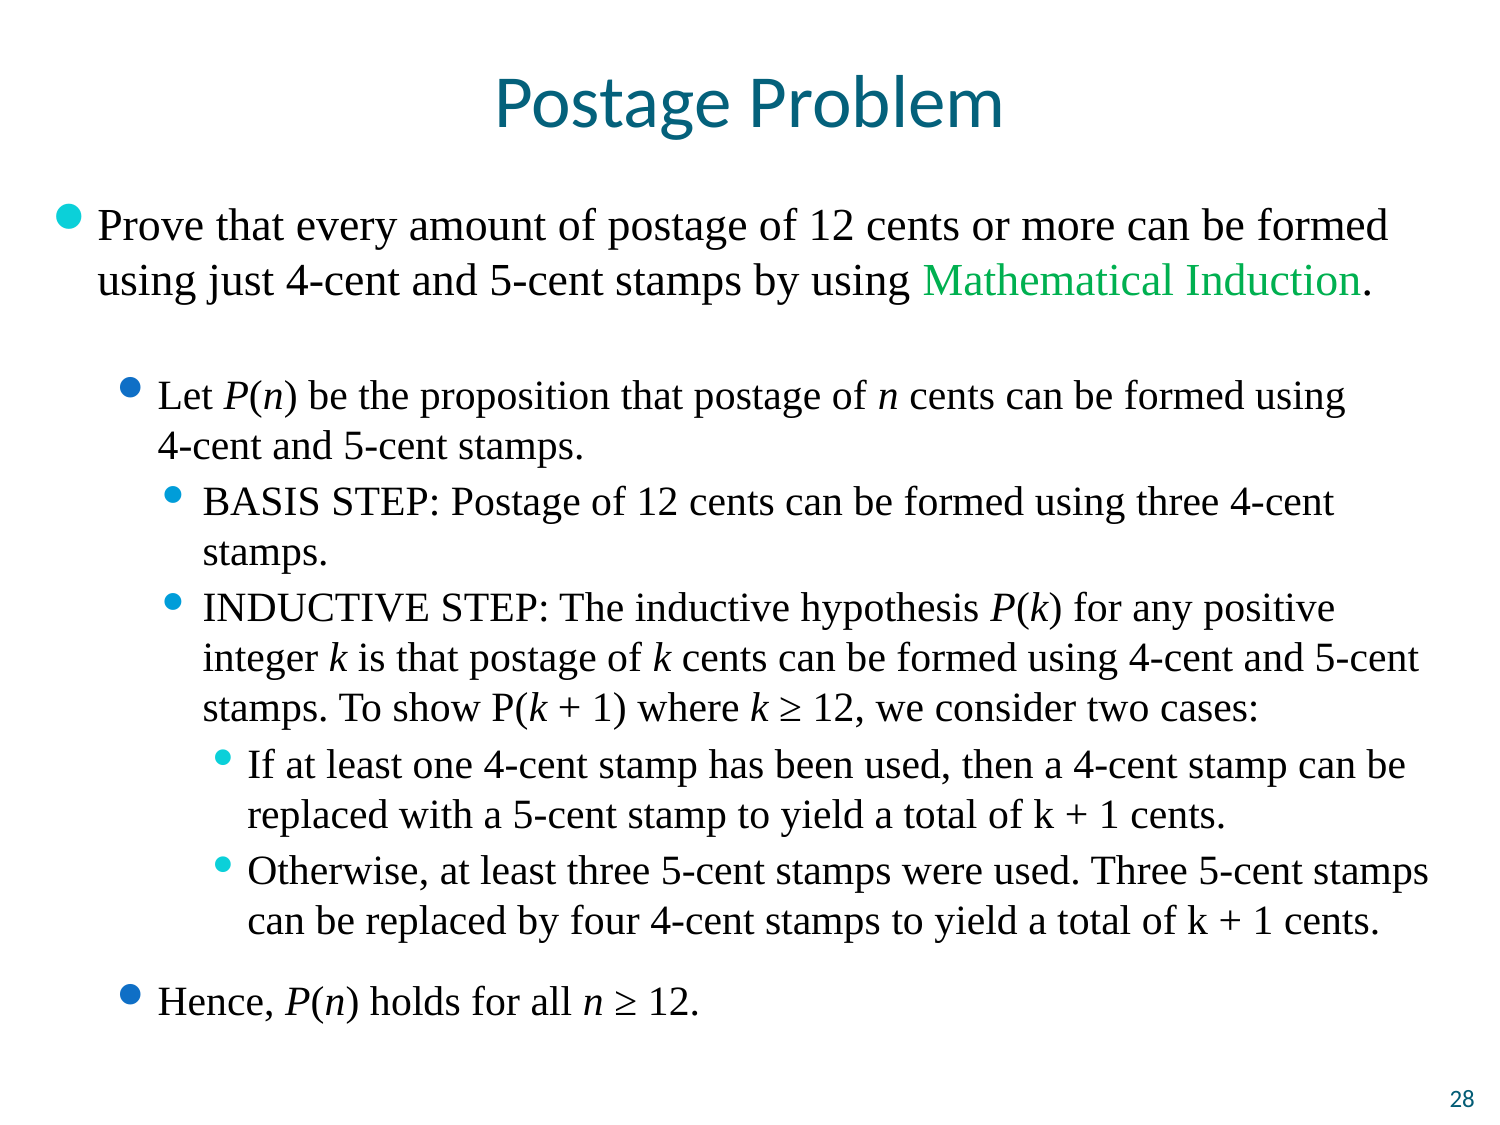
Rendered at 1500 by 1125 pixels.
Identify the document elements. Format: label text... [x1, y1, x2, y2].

list Prove that every amount of postage of 12 cents or more can be formed using just 4-cent and 5-cent stamps by using Mathematical Induction. Let P(n) be the proposition that postage of n cents can be formed using 4-cent and 5-cent stamps. BASIS STEP: Postage of 12 cents can be formed using three 4-cent stamps. INDUCTIVE STEP: The inductive hypothesis P(k) for any positive integer k is that postage of k cents can be formed using 4-cent and 5-cent stamps. To show P(k + 1) where k ≥ 12, we consider two cases: If at least one 4-cent stamp has been used, then a 4-cent stamp can be replaced with a 5-cent stamp to yield a total of k + 1 cents. Otherwise, at least three 5-cent stamps were used. Three 5-cent stamps can be replaced by four 4-cent stamps to yield a total of k + 1 cents. Hence, P(n) holds for all n ≥ 12. [37, 187, 1463, 1063]
slide_number 28 [1350, 1052, 1475, 1113]
title Postage Problem [37, 12, 1463, 175]
